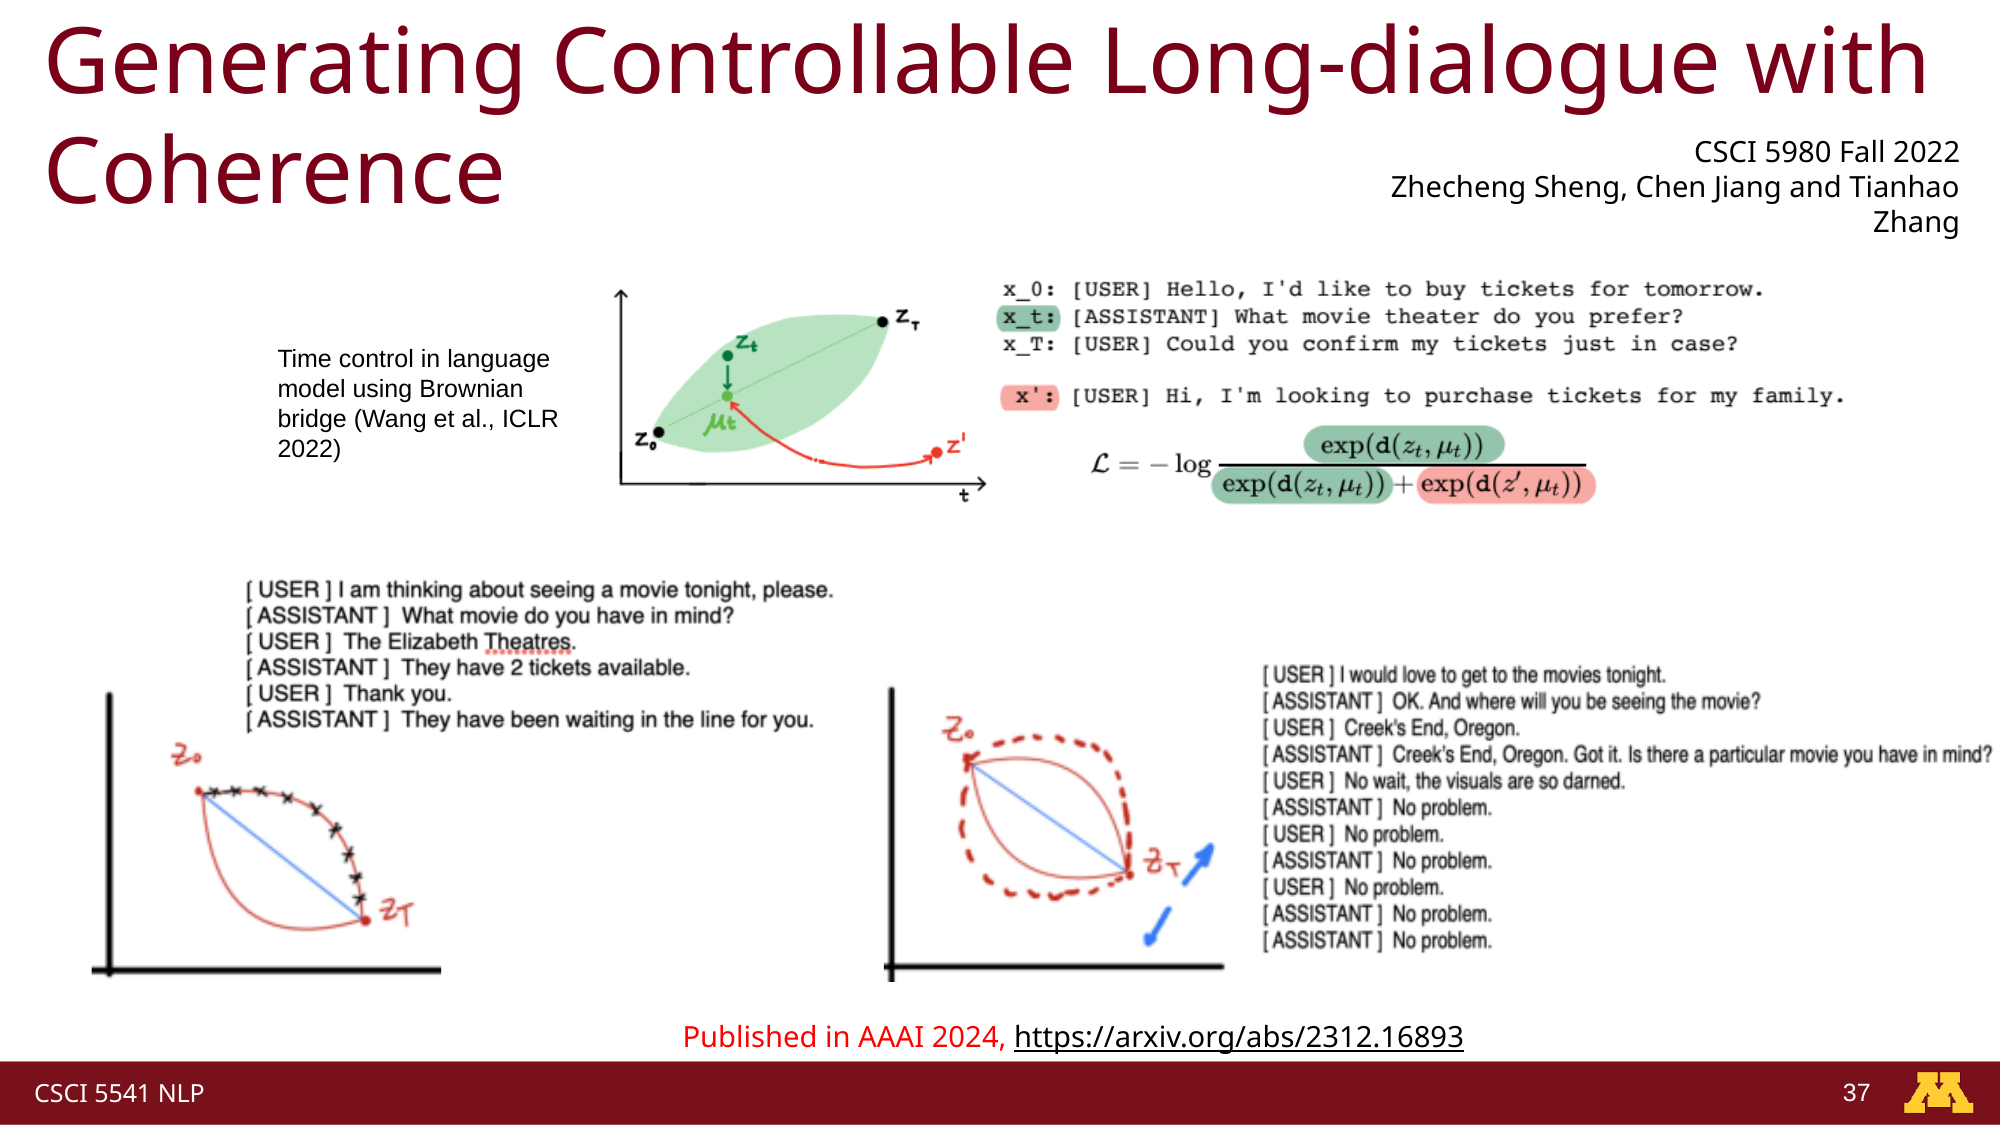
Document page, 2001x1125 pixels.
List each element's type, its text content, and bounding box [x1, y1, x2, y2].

picture [883, 645, 1995, 982]
title Generating Controllable Long-dialogue with Coherence [32, 17, 1976, 206]
picture [505, 222, 1914, 523]
text_box Published in AAAI 2024, https://arxiv.org/abs/2312.16893 [667, 1010, 1673, 1066]
text_box Time control in language model using Brownian bridge (Wang et al., ICLR 2022) [262, 334, 500, 470]
slide_number ‹#› [1751, 1061, 1886, 1122]
text_box CSCI 5980 Fall 2022 Zhecheng Sheng, Chen Jiang and Tianhao Zhang [1326, 125, 1976, 246]
picture [91, 556, 844, 993]
picture [0, 1061, 2000, 1125]
